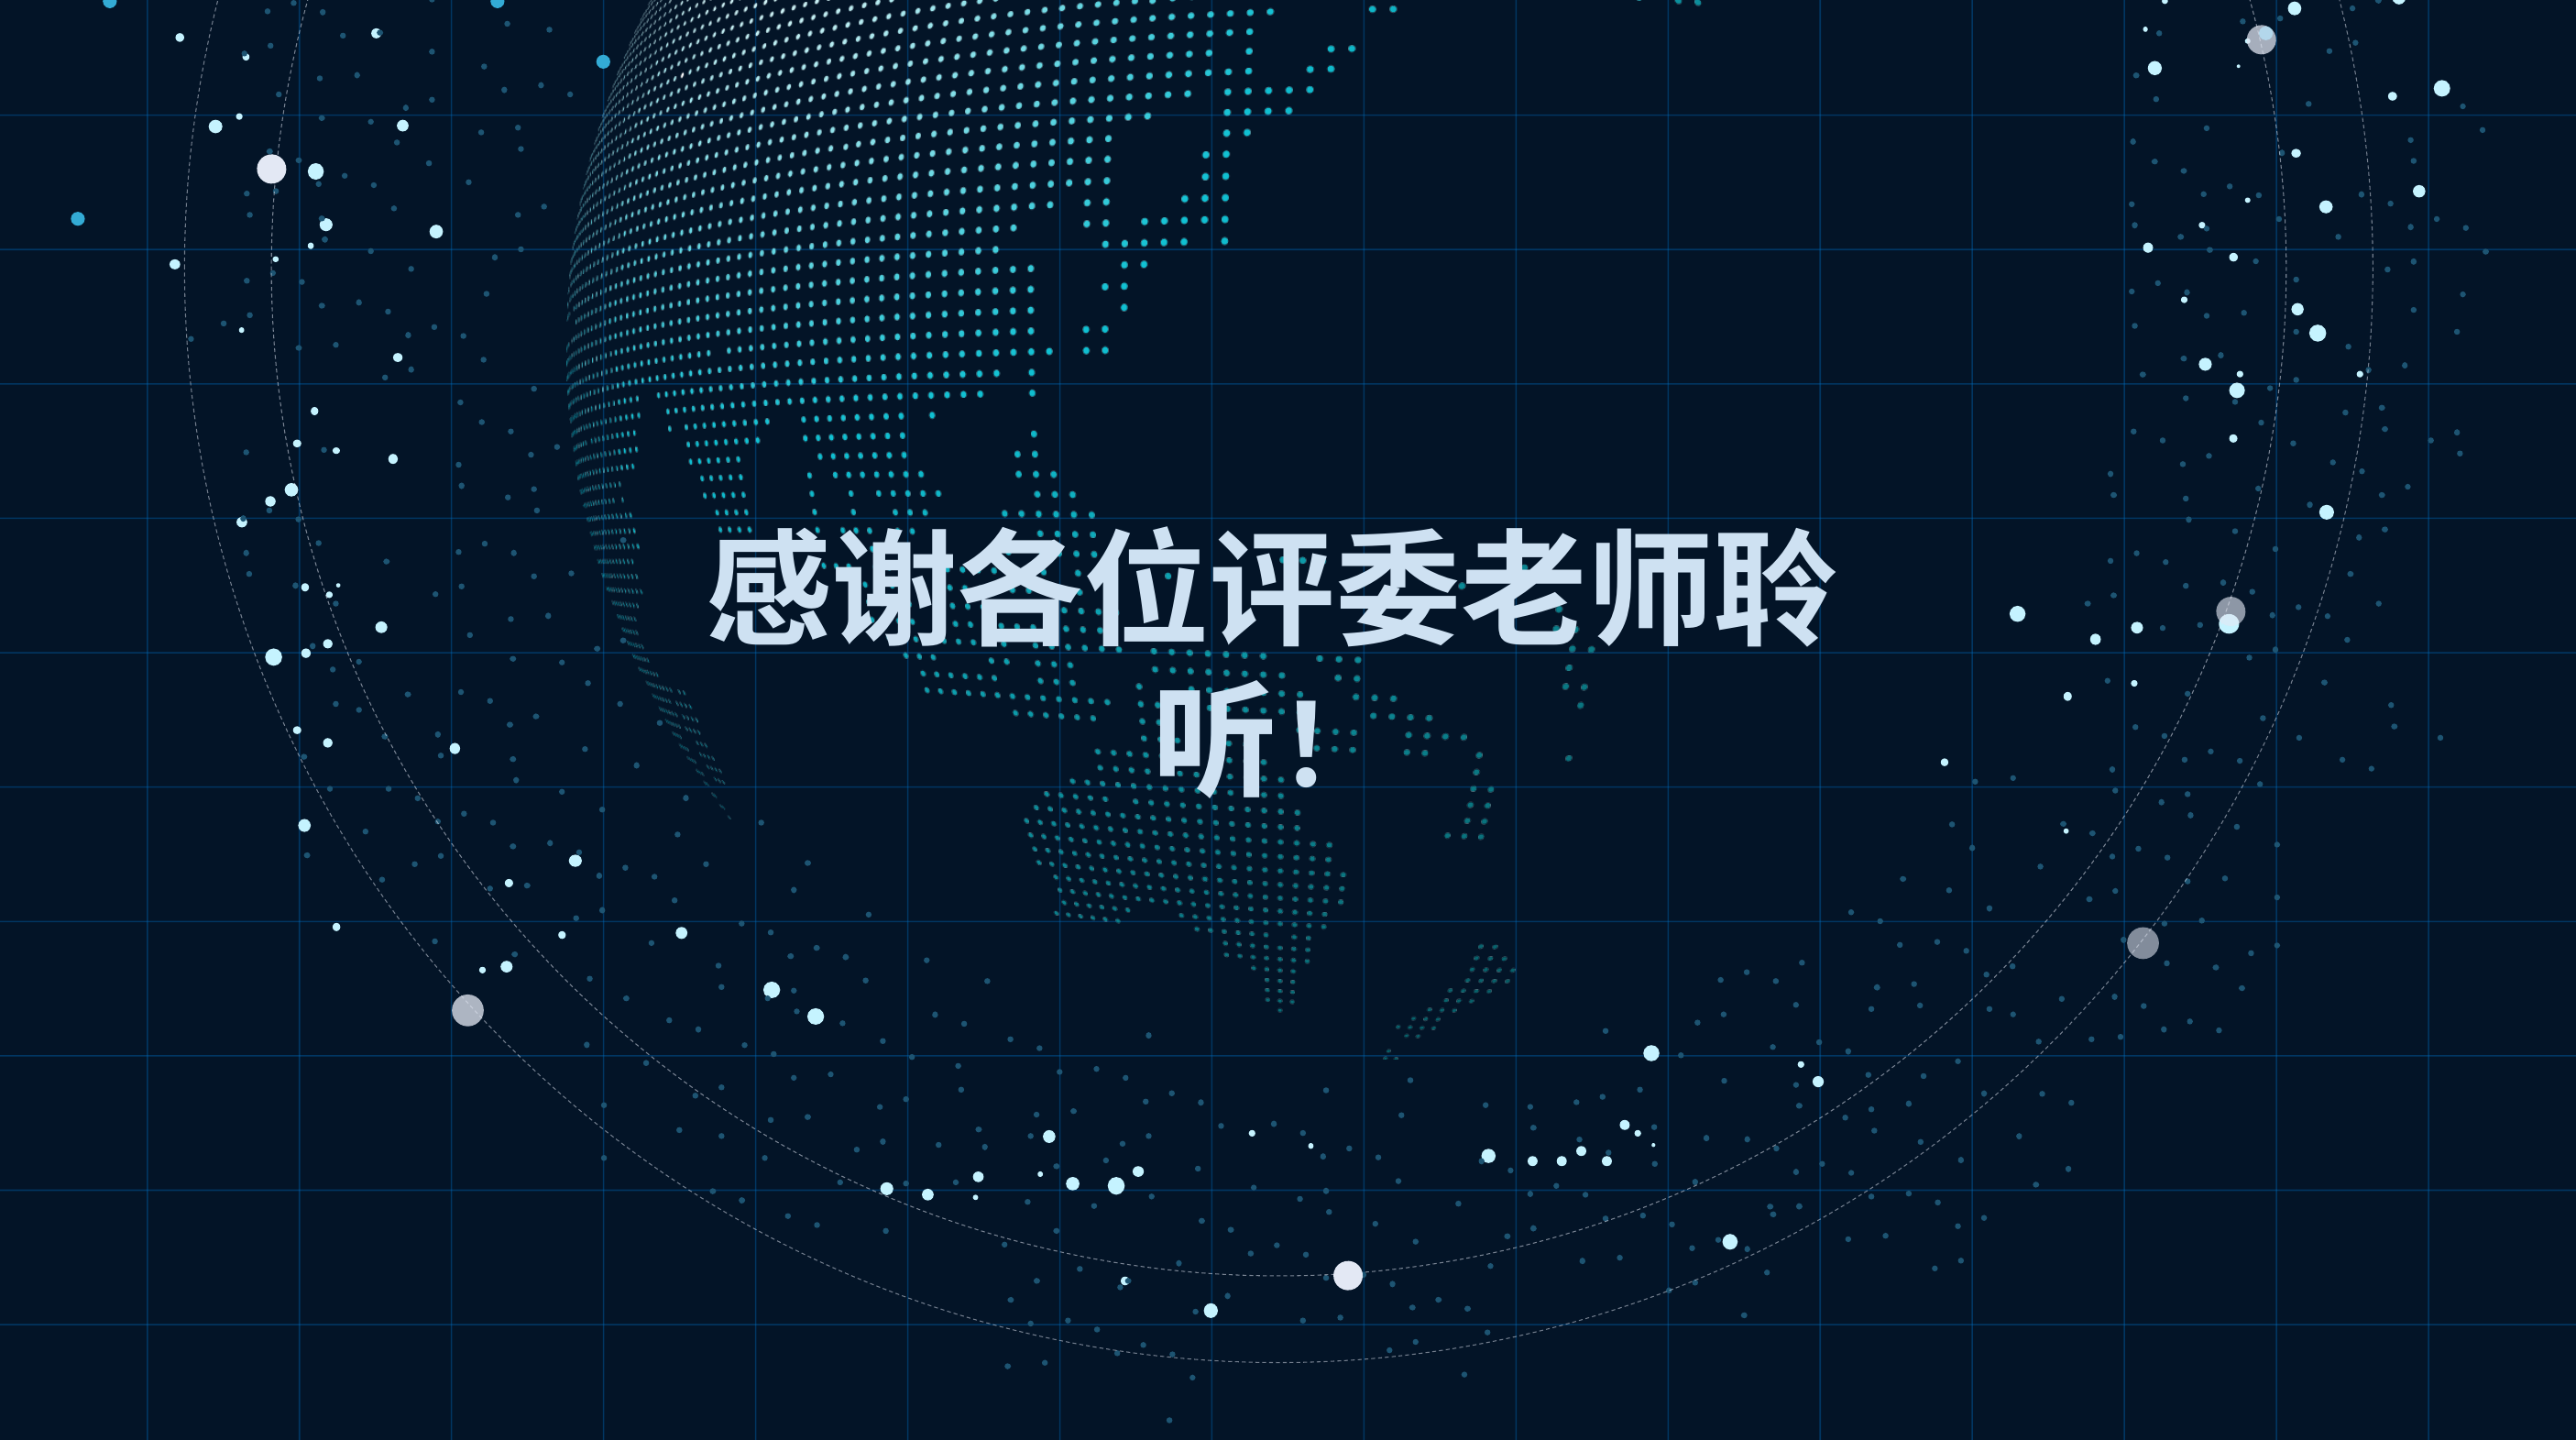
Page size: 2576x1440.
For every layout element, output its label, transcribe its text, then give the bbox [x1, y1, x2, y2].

picture [566, 0, 1783, 1060]
text_box 感谢各位评委老师聆听！ [573, 503, 1972, 819]
